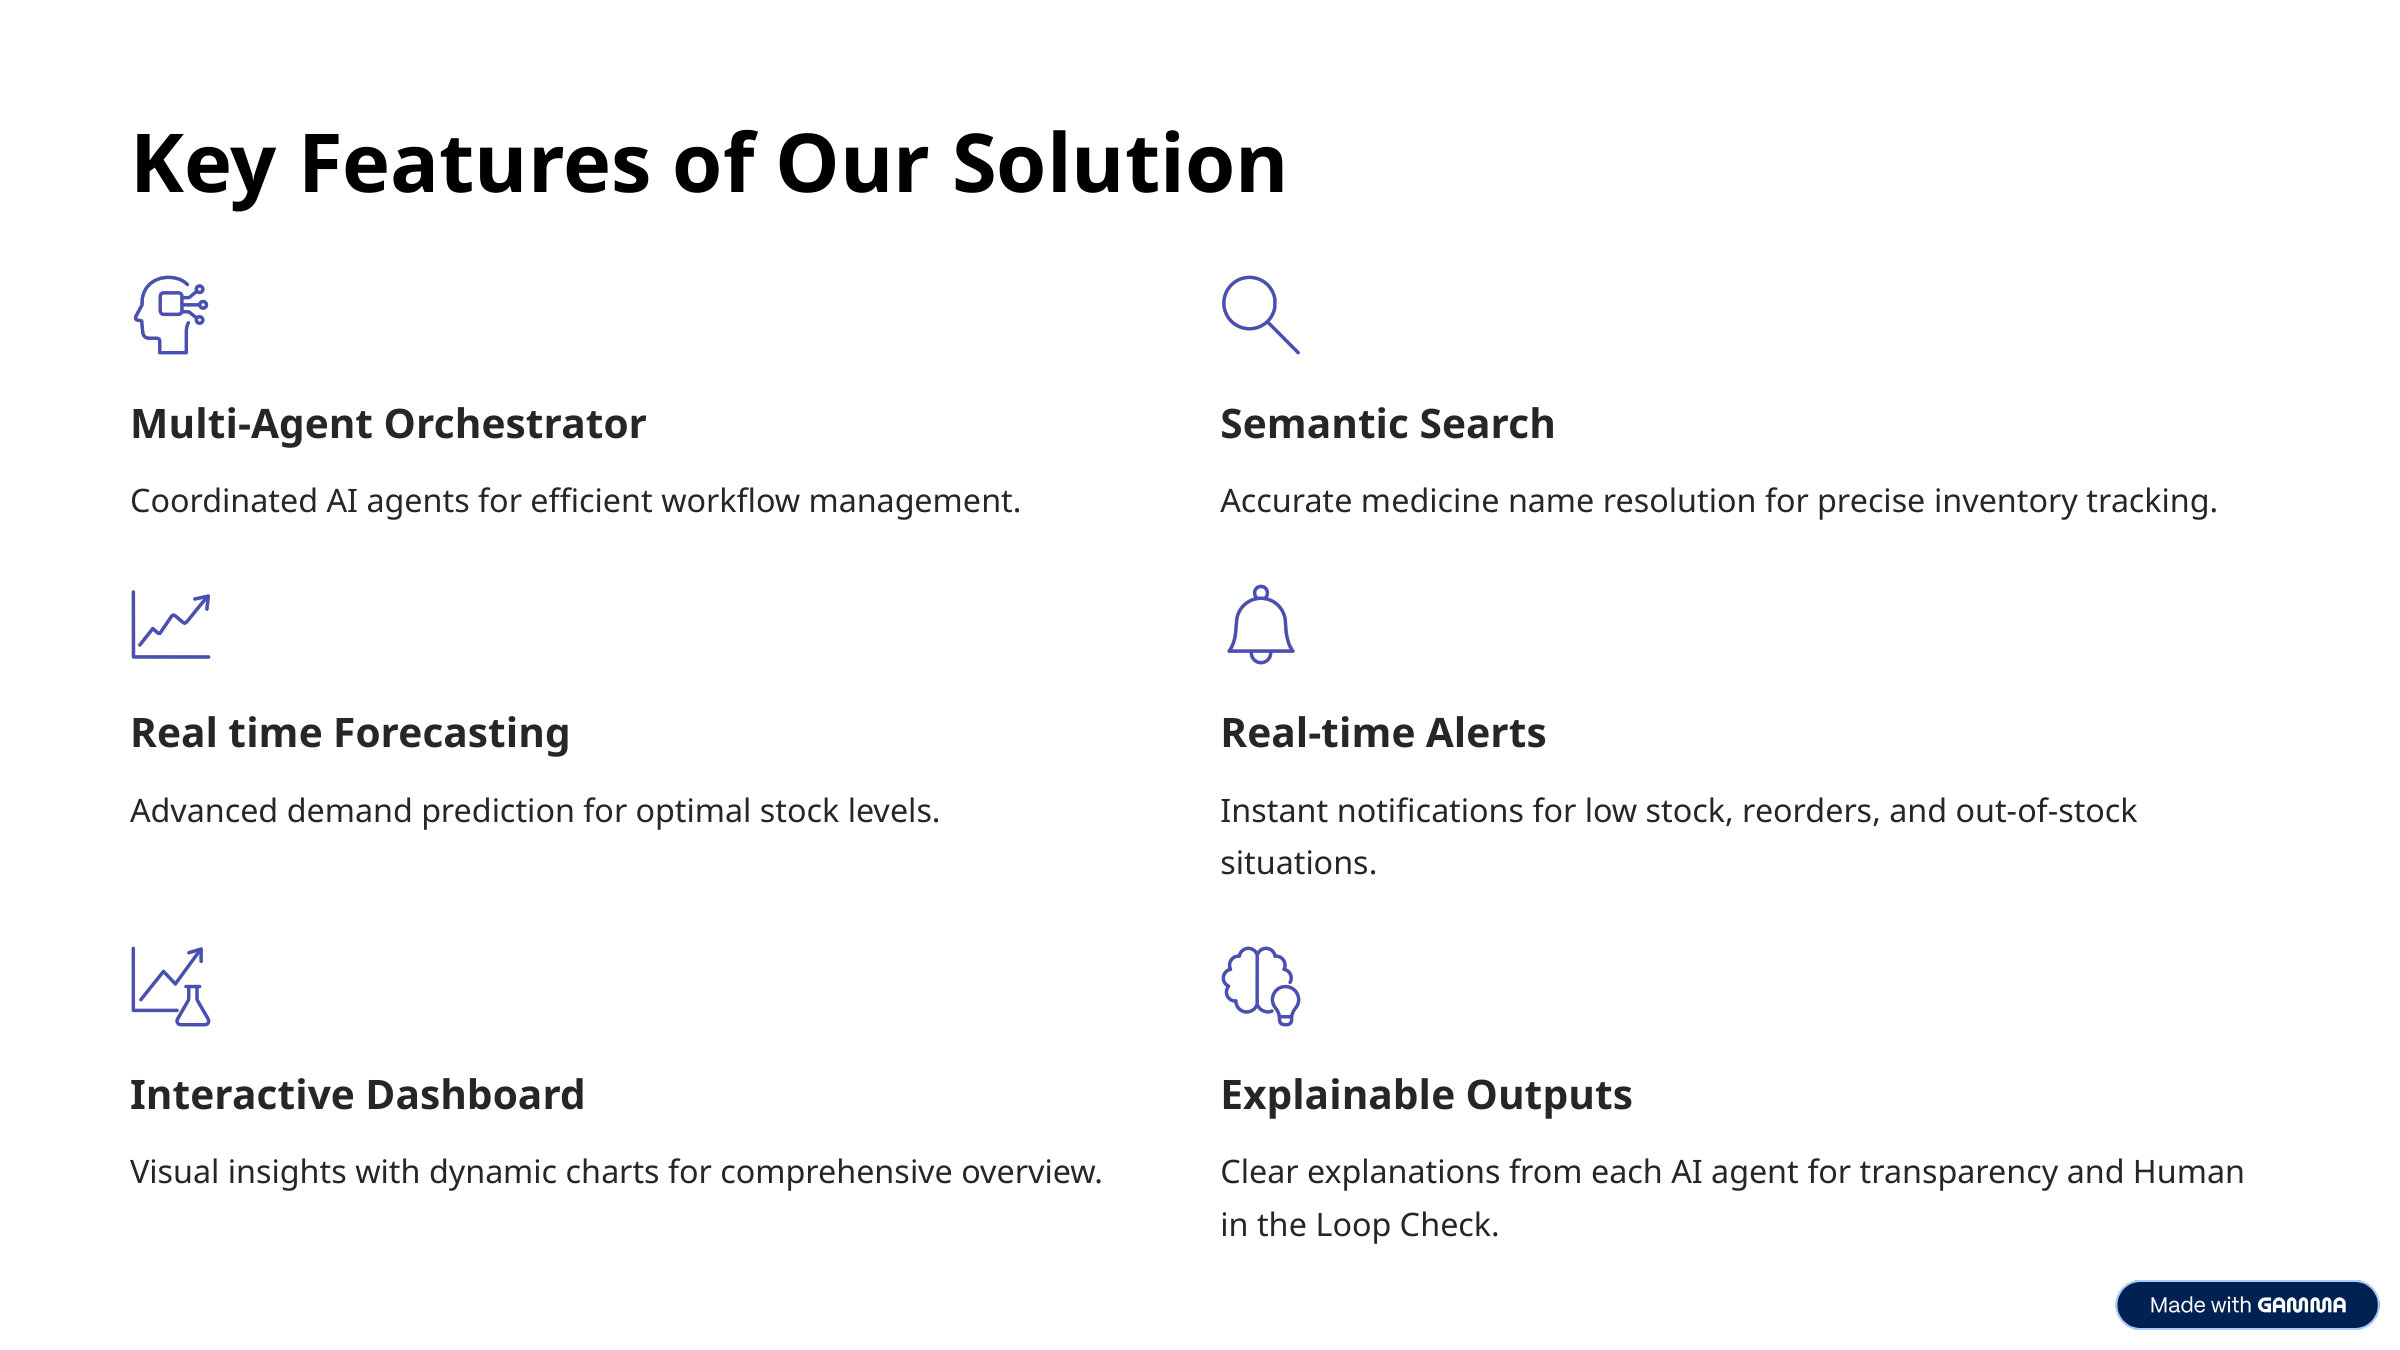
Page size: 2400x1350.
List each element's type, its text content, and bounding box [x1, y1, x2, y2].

text_box Multi-Agent Orchestrator [130, 396, 632, 448]
text_box Coordinated AI agents for efficient workflow management. [130, 466, 1180, 519]
text_box Instant notifications for low stock, reorders, and out-of-stock situations. [1220, 776, 2270, 881]
text_box Visual insights with dynamic charts for comprehensive overview. [130, 1138, 1180, 1191]
picture [1220, 583, 1302, 666]
picture [130, 583, 212, 666]
text_box Real time Forecasting [130, 706, 548, 757]
text_box Semantic Search [1220, 396, 1628, 448]
picture [2106, 1271, 2389, 1339]
text_box Accurate medicine name resolution for precise inventory tracking. [1220, 466, 2270, 519]
text_box Advanced demand prediction for optimal stock levels. [130, 776, 1180, 829]
picture [1220, 274, 1302, 356]
text_box Clear explanations from each AI agent for transparency and Human in the Loop Check. [1220, 1138, 2270, 1243]
picture [130, 274, 212, 356]
picture [130, 945, 212, 1028]
picture [1220, 945, 1302, 1028]
text_box Key Features of Our Solution [130, 107, 1264, 210]
text_box Interactive Dashboard [130, 1067, 570, 1119]
text_box Real-time Alerts [1220, 706, 1628, 757]
text_box Explainable Outputs [1220, 1067, 1628, 1119]
